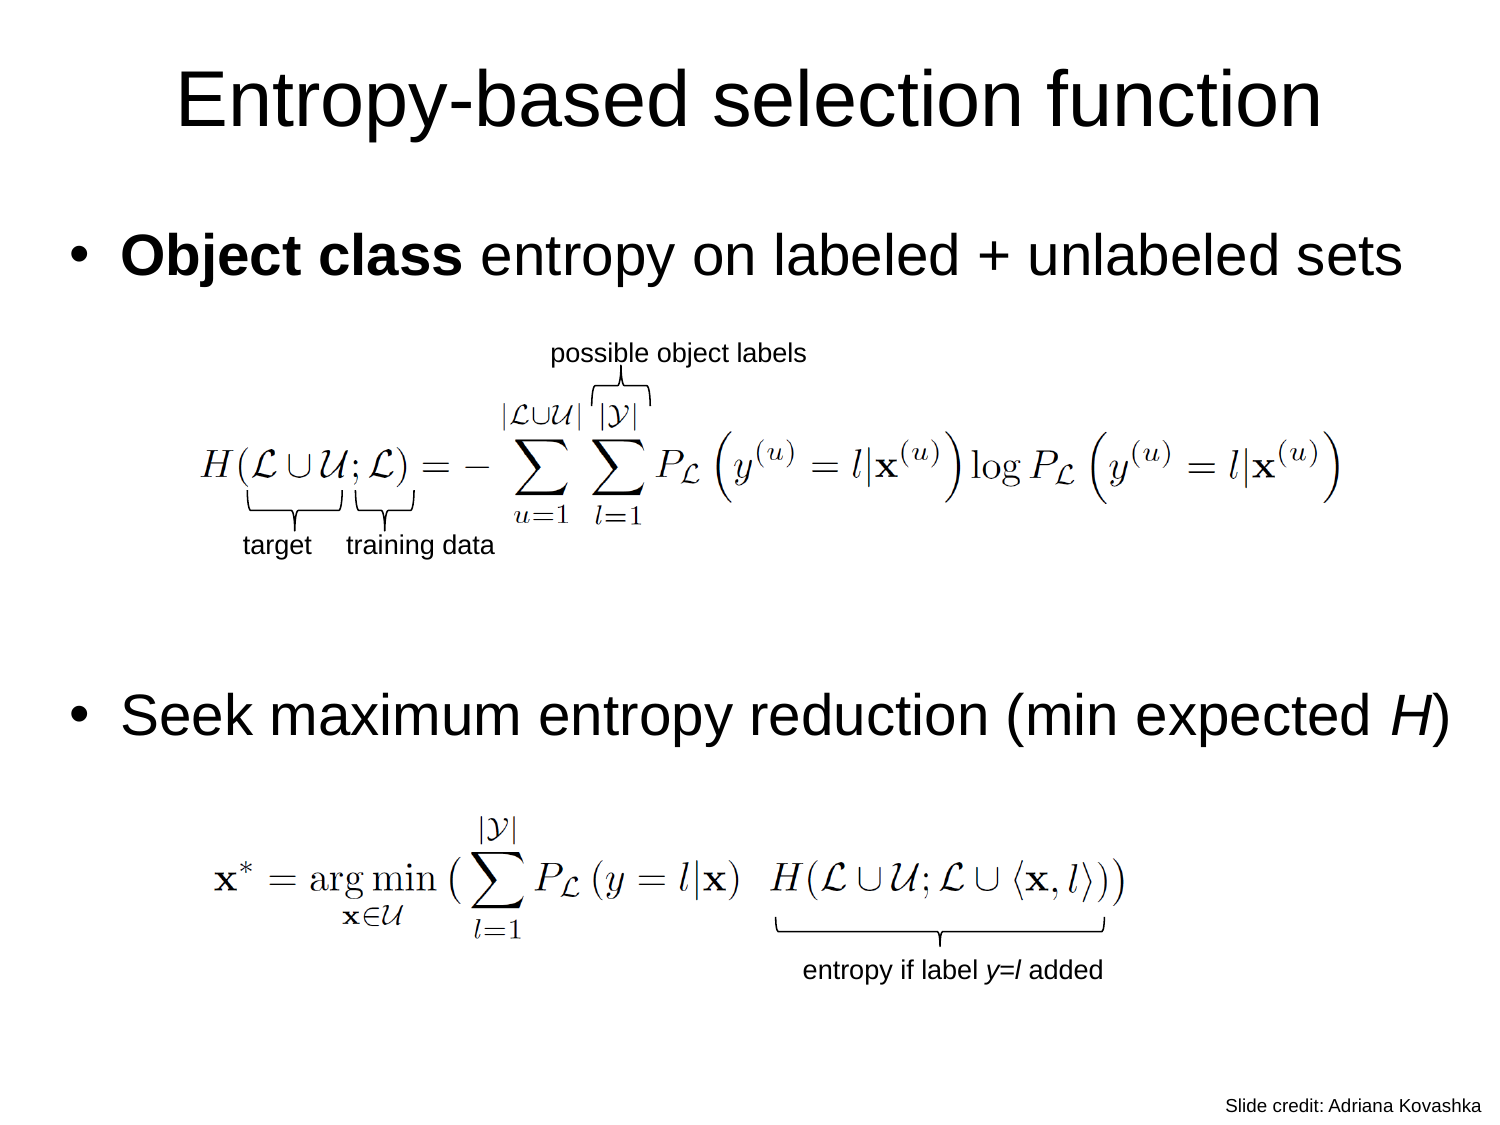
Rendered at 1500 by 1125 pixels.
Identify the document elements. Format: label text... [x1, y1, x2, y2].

text_box possible object labels [536, 331, 821, 375]
title Entropy-based selection function [0, 12, 1500, 188]
text_box entropy if label y=l added [787, 960, 1119, 993]
text_box target [229, 544, 326, 568]
text_box training data [332, 544, 549, 568]
text_box Slide credit: Adriana Kovashka [1210, 1086, 1500, 1124]
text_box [194, 376, 1344, 536]
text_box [212, 792, 1130, 952]
subtitle Object class entropy on labeled + unlabeled sets Seek maximum entropy reduction (min expected H) [69, 222, 1465, 953]
